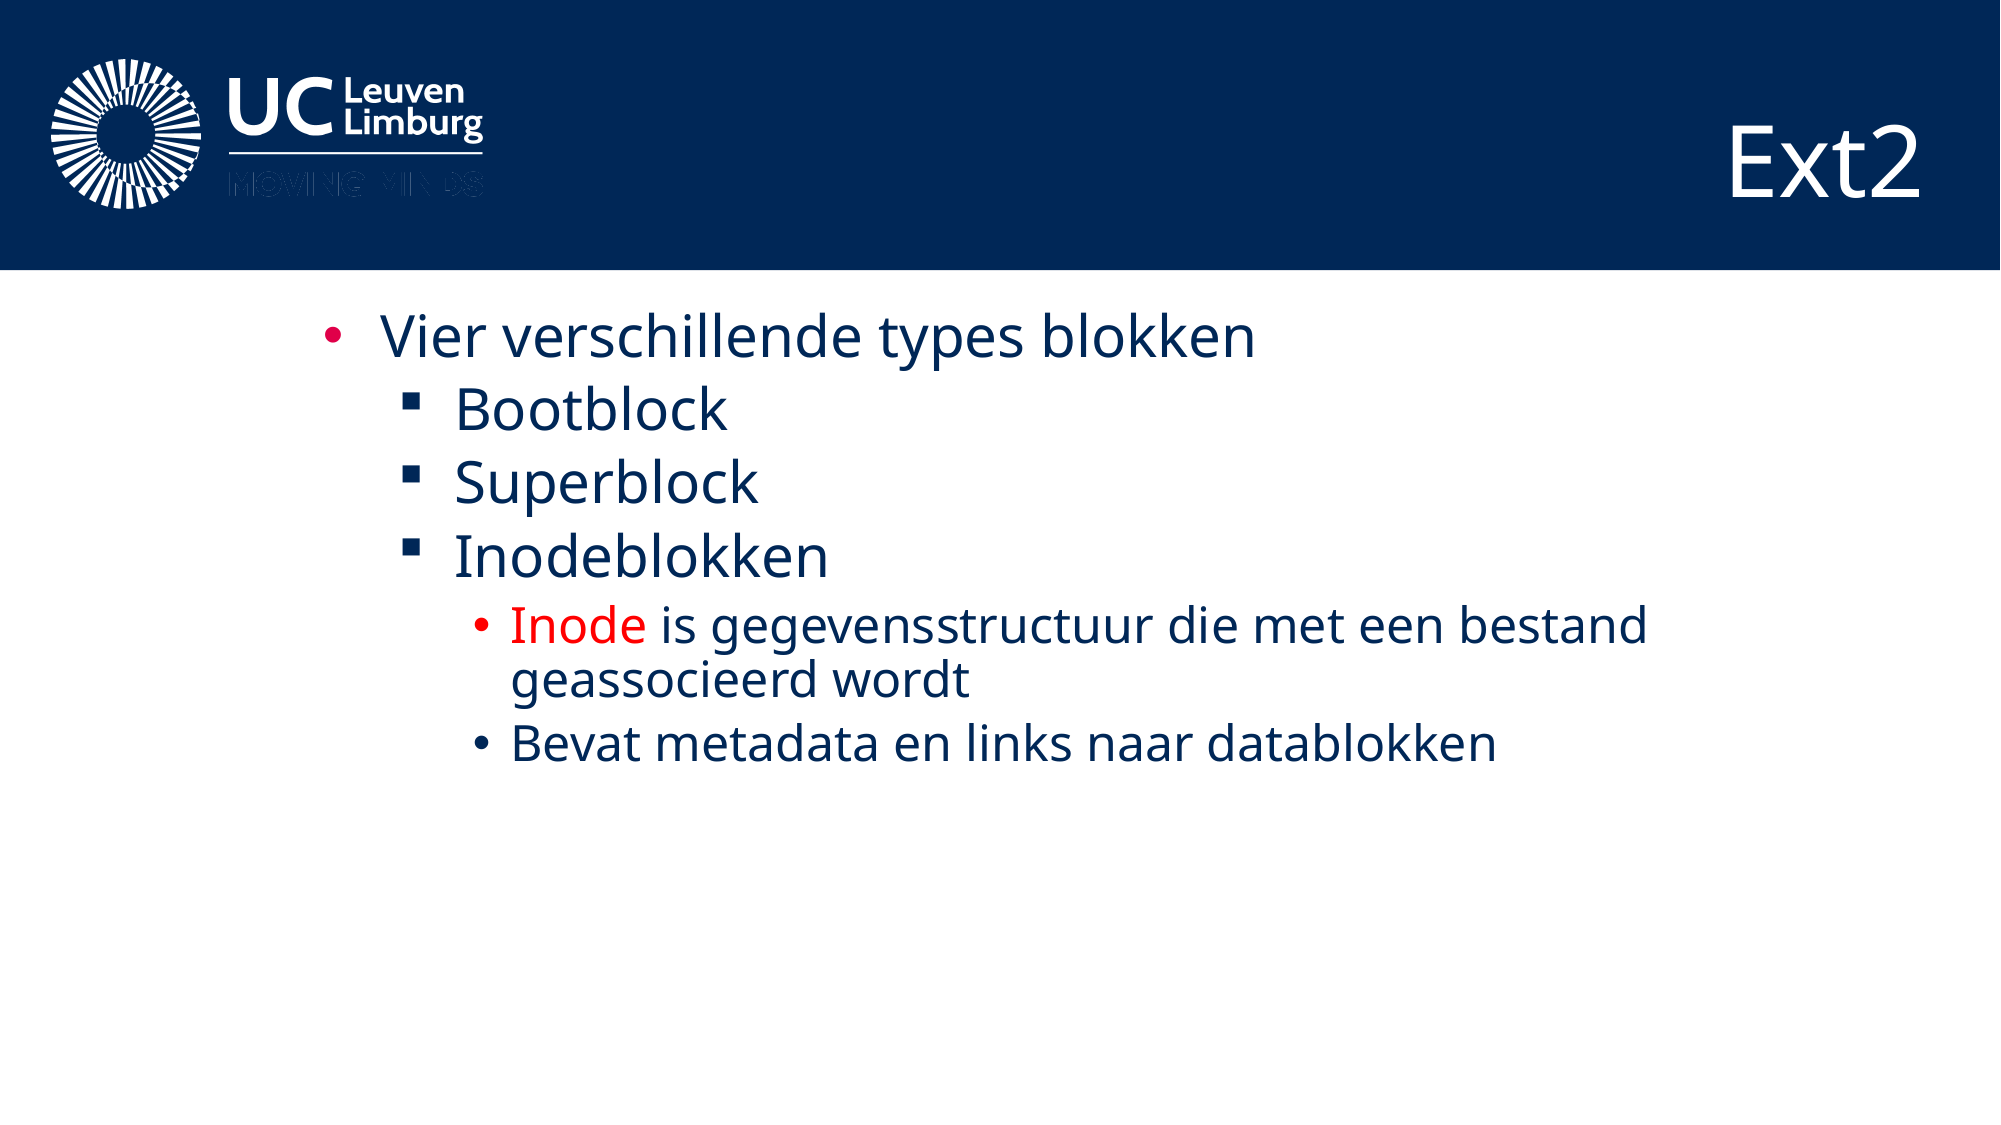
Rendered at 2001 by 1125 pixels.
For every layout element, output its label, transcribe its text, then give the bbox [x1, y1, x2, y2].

title Ext2 [307, 59, 1940, 271]
list Vier verschillende types blokken Bootblock Superblock Inodeblokken Inode is gegevensstructuur die met een bestand geassocieerd wordt Bevat metadata en links naar datablokken [307, 299, 1940, 996]
picture [51, 59, 307, 209]
